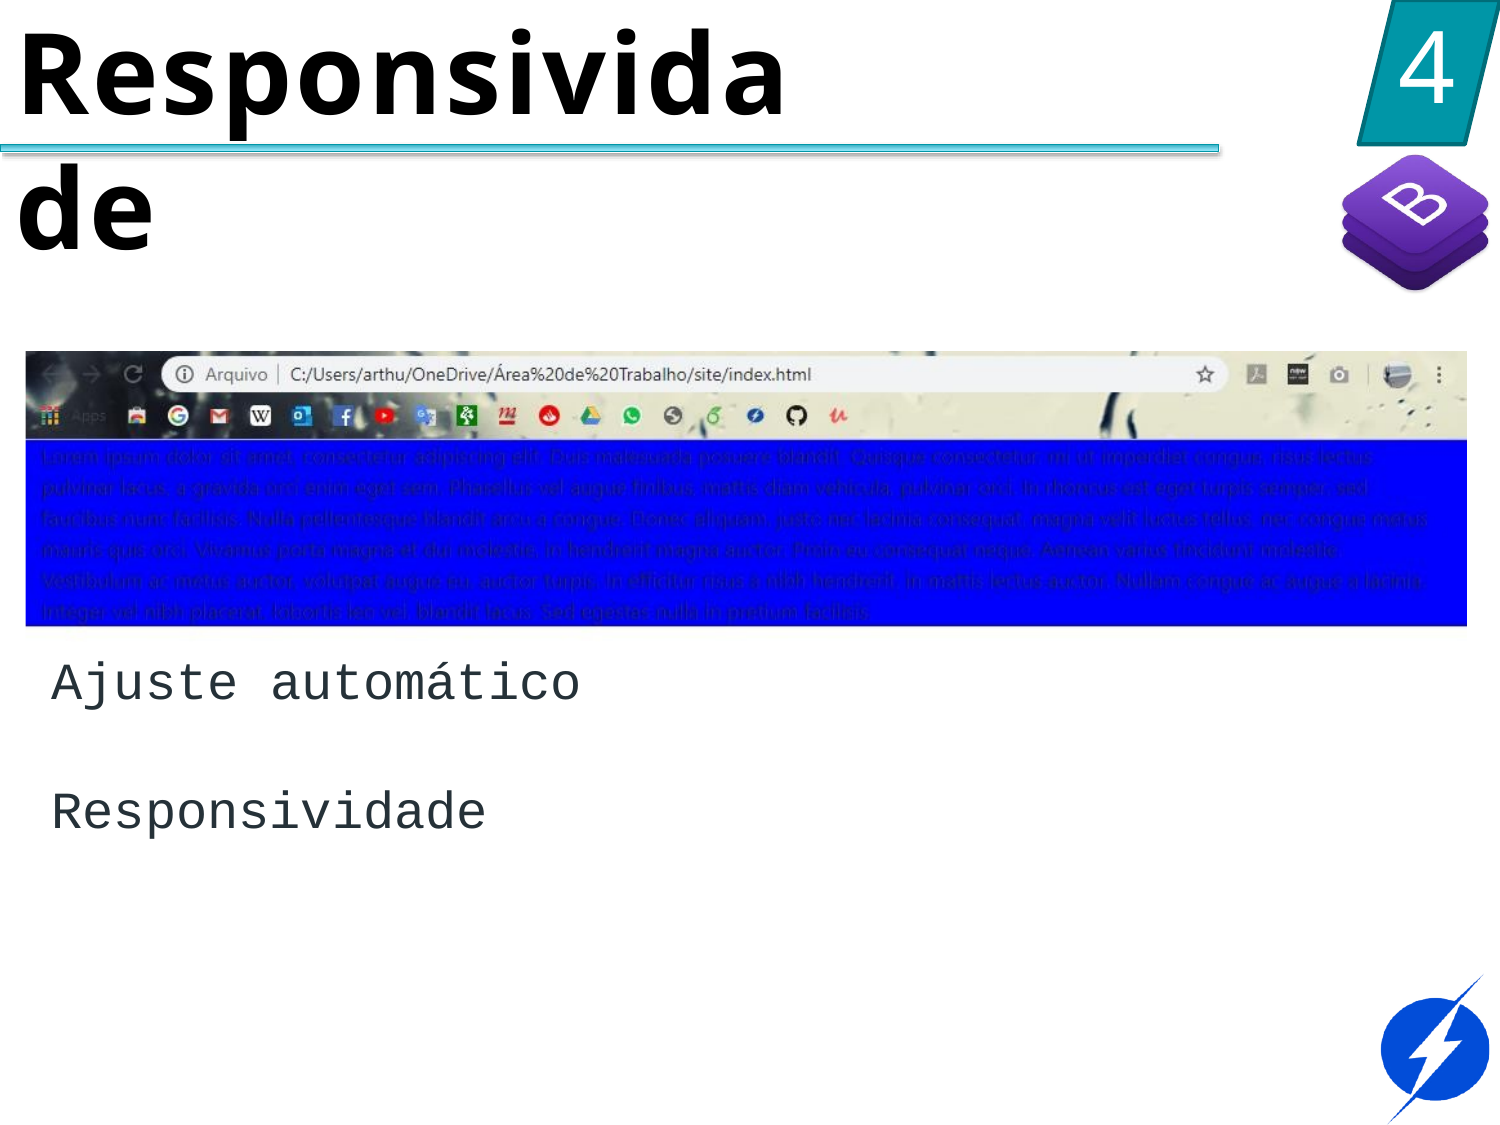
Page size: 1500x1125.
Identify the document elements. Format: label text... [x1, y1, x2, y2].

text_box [0, 141, 1226, 162]
text_box [1380, 973, 1490, 1125]
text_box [1356, 0, 1500, 149]
title Responsividade [12, 170, 867, 273]
text_box Ajuste automático Responsividade [49, 645, 586, 839]
text_box [1339, 153, 1491, 295]
title Responsividade [12, 0, 867, 140]
text_box [25, 351, 1467, 642]
